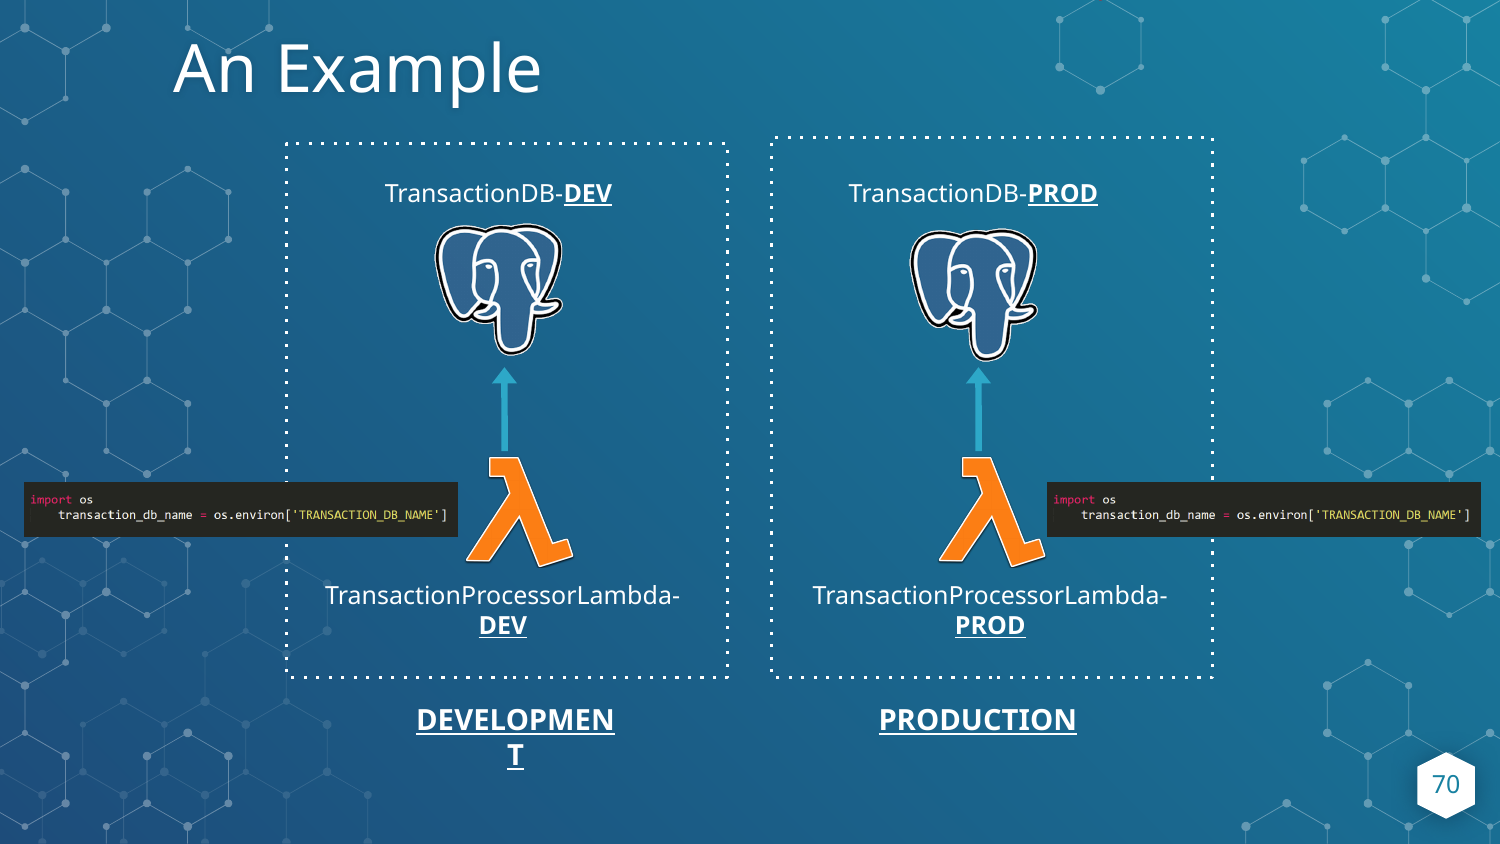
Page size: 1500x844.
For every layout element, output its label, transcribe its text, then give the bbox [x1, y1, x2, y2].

text_box DEVELOPMENT [396, 686, 635, 787]
text_box [965, 370, 992, 449]
text_box [771, 137, 1213, 678]
slide_number ‹#› [1417, 752, 1475, 819]
text_box TransactionProcessorLambda-PROD [774, 564, 1207, 655]
picture [935, 450, 1481, 568]
title An Example [174, 42, 1359, 100]
picture [434, 223, 563, 356]
picture [24, 482, 458, 537]
picture [463, 450, 576, 568]
text_box [286, 143, 728, 678]
picture [909, 228, 1038, 362]
text_box PRODUCTION [858, 686, 1097, 752]
text_box TransactionDB-PROD [791, 162, 1156, 223]
text_box TransactionDB-DEV [316, 162, 681, 223]
text_box [491, 367, 518, 449]
text_box TransactionProcessorLambda-DEV [286, 564, 720, 655]
